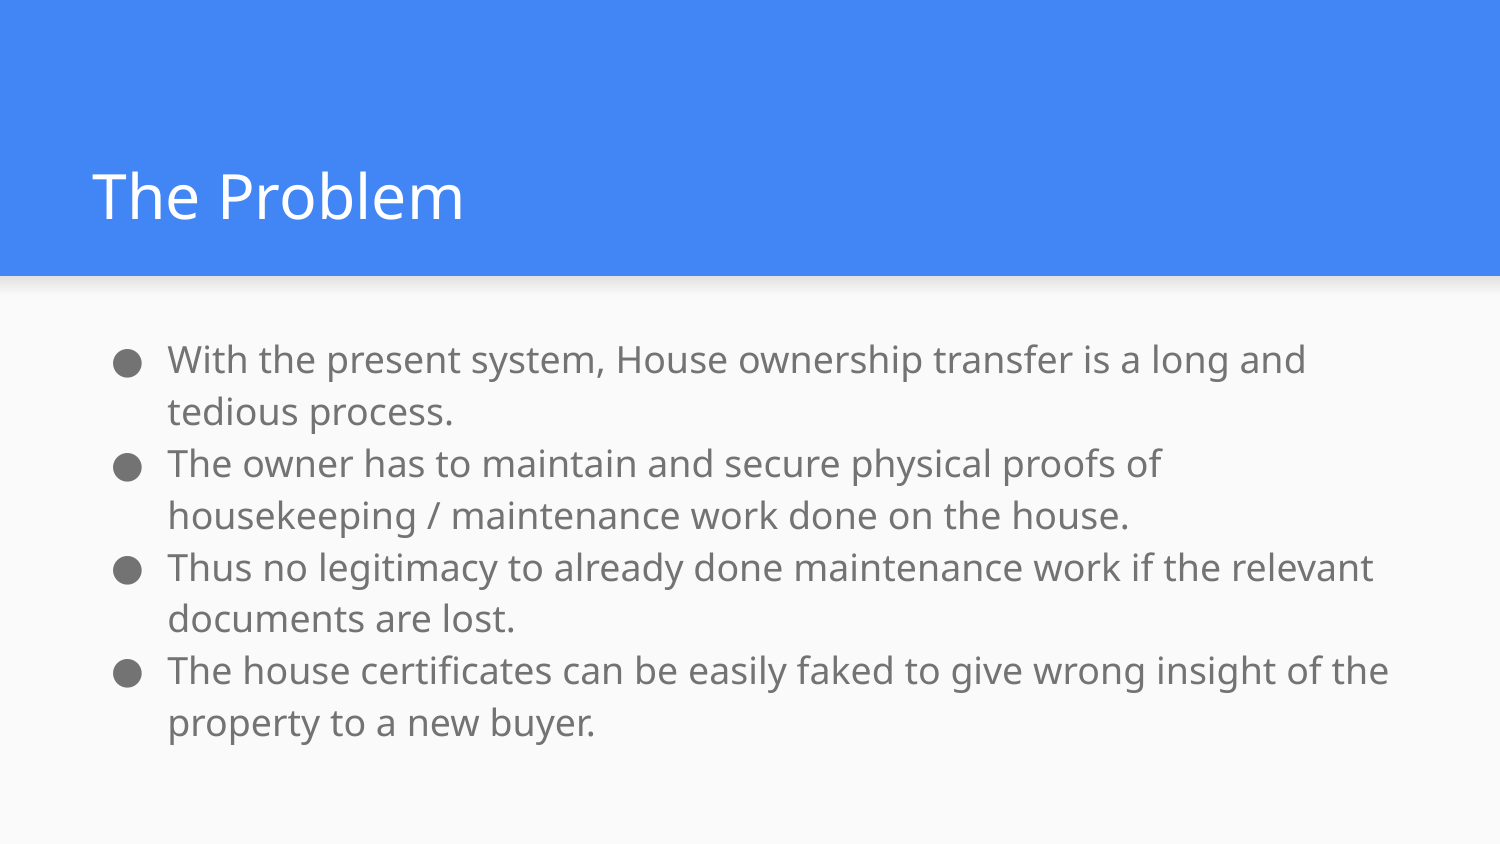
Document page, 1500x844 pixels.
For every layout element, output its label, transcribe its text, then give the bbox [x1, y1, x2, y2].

list With the present system, House ownership transfer is a long and tedious process. The owner has to maintain and secure physical proofs of housekeeping / maintenance work done on the house. Thus no legitimacy to already done maintenance work if the relevant documents are lost. The house certificates can be easily faked to give wrong insight of the property to a new buyer. [77, 314, 1427, 760]
title The Problem [77, 121, 1427, 248]
